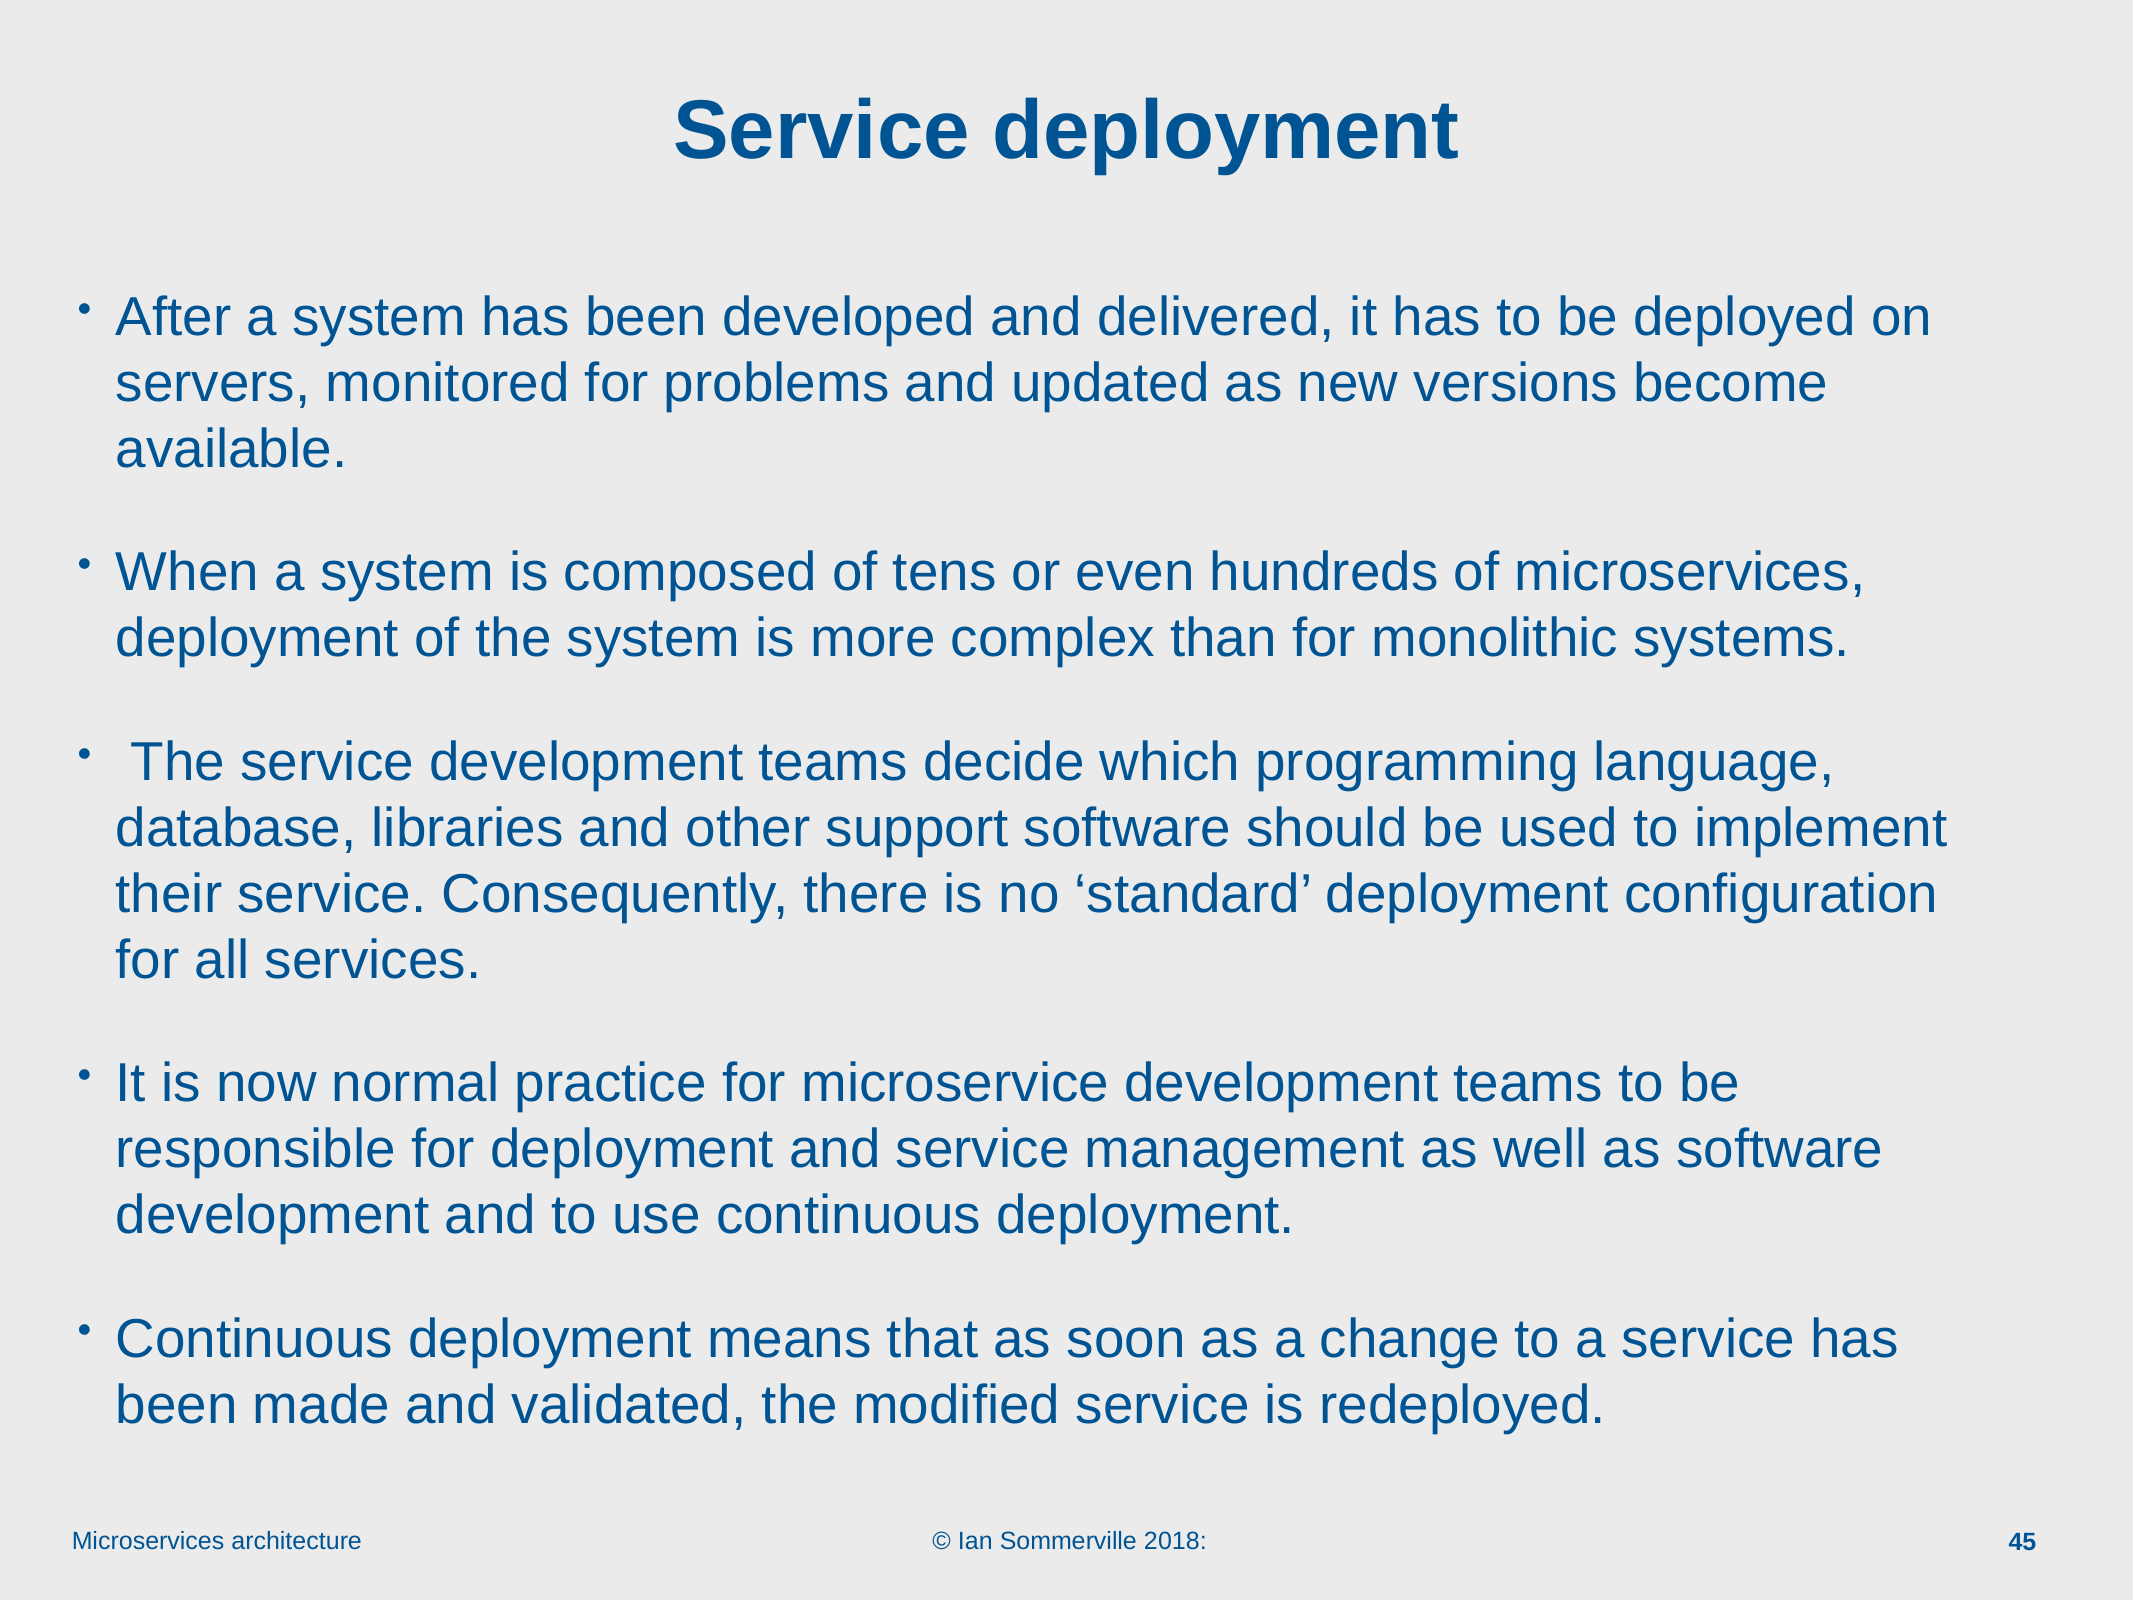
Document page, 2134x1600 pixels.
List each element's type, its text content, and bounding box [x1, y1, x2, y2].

slide_number 45 [1997, 1516, 2046, 1563]
title Service deployment [80, 66, 2053, 248]
list After a system has been developed and delivered, it has to be deployed on servers, monitored for problems and updated as new versions become available. When a system is composed of tens or even hundreds of microservices, deployment of the system is more complex than for monolithic systems. The service development teams decide which programming language, database, libraries and other support software should be used to implement their service. Consequently, there is no ‘standard’ deployment configuration for all services. It is now normal practice for microservice development teams to be responsible for deployment and service management as well as software development and to use continuous deployment. Continuous deployment means that as soon as a change to a service has been made and validated, the modified service is redeployed. [68, 271, 2016, 1454]
